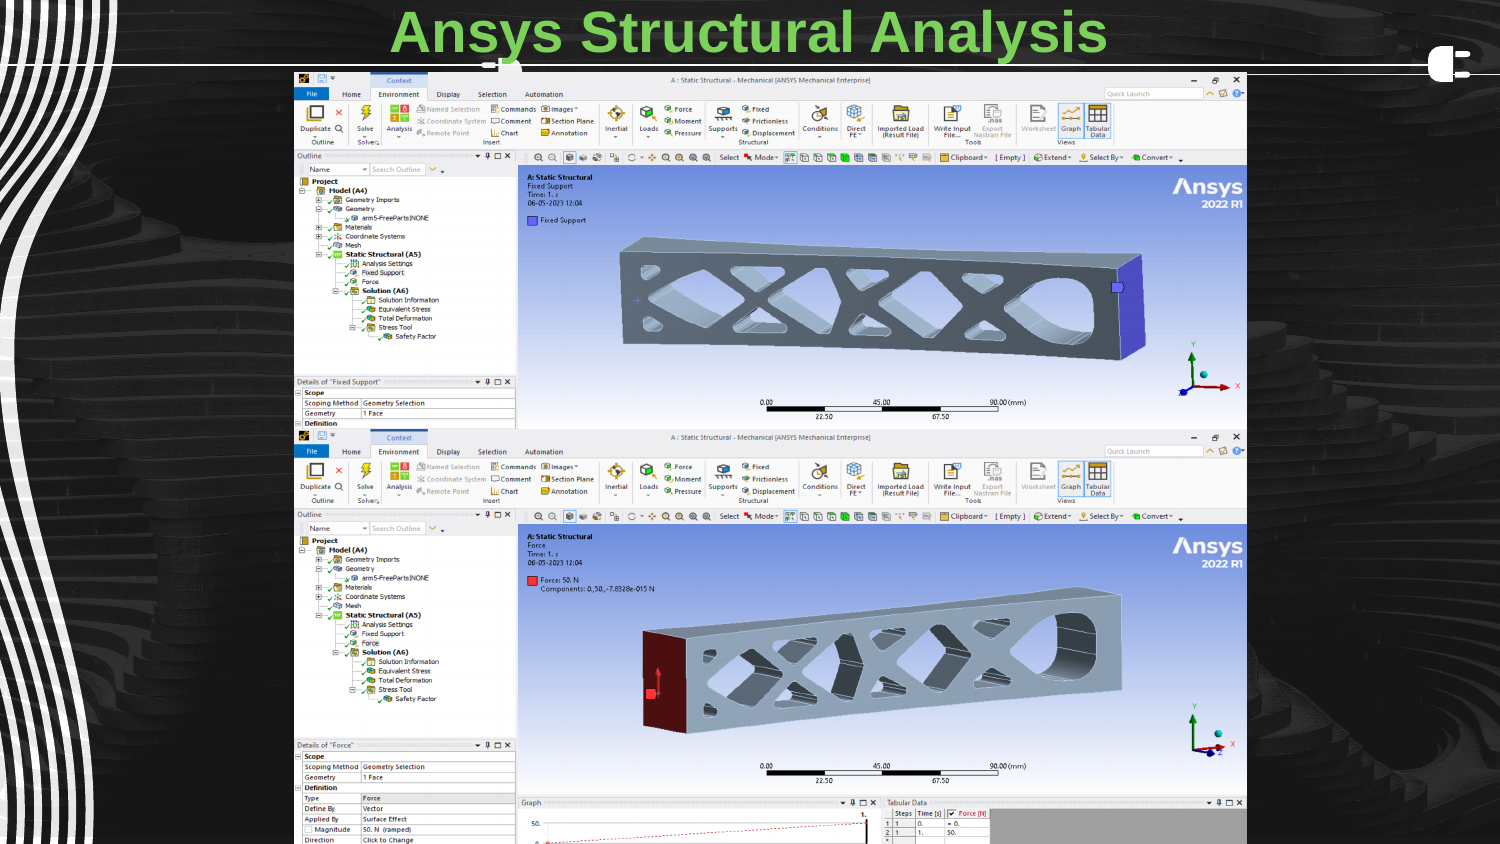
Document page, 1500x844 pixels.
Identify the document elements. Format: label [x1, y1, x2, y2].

text_box [0, 44, 1470, 83]
picture [0, 0, 1500, 844]
